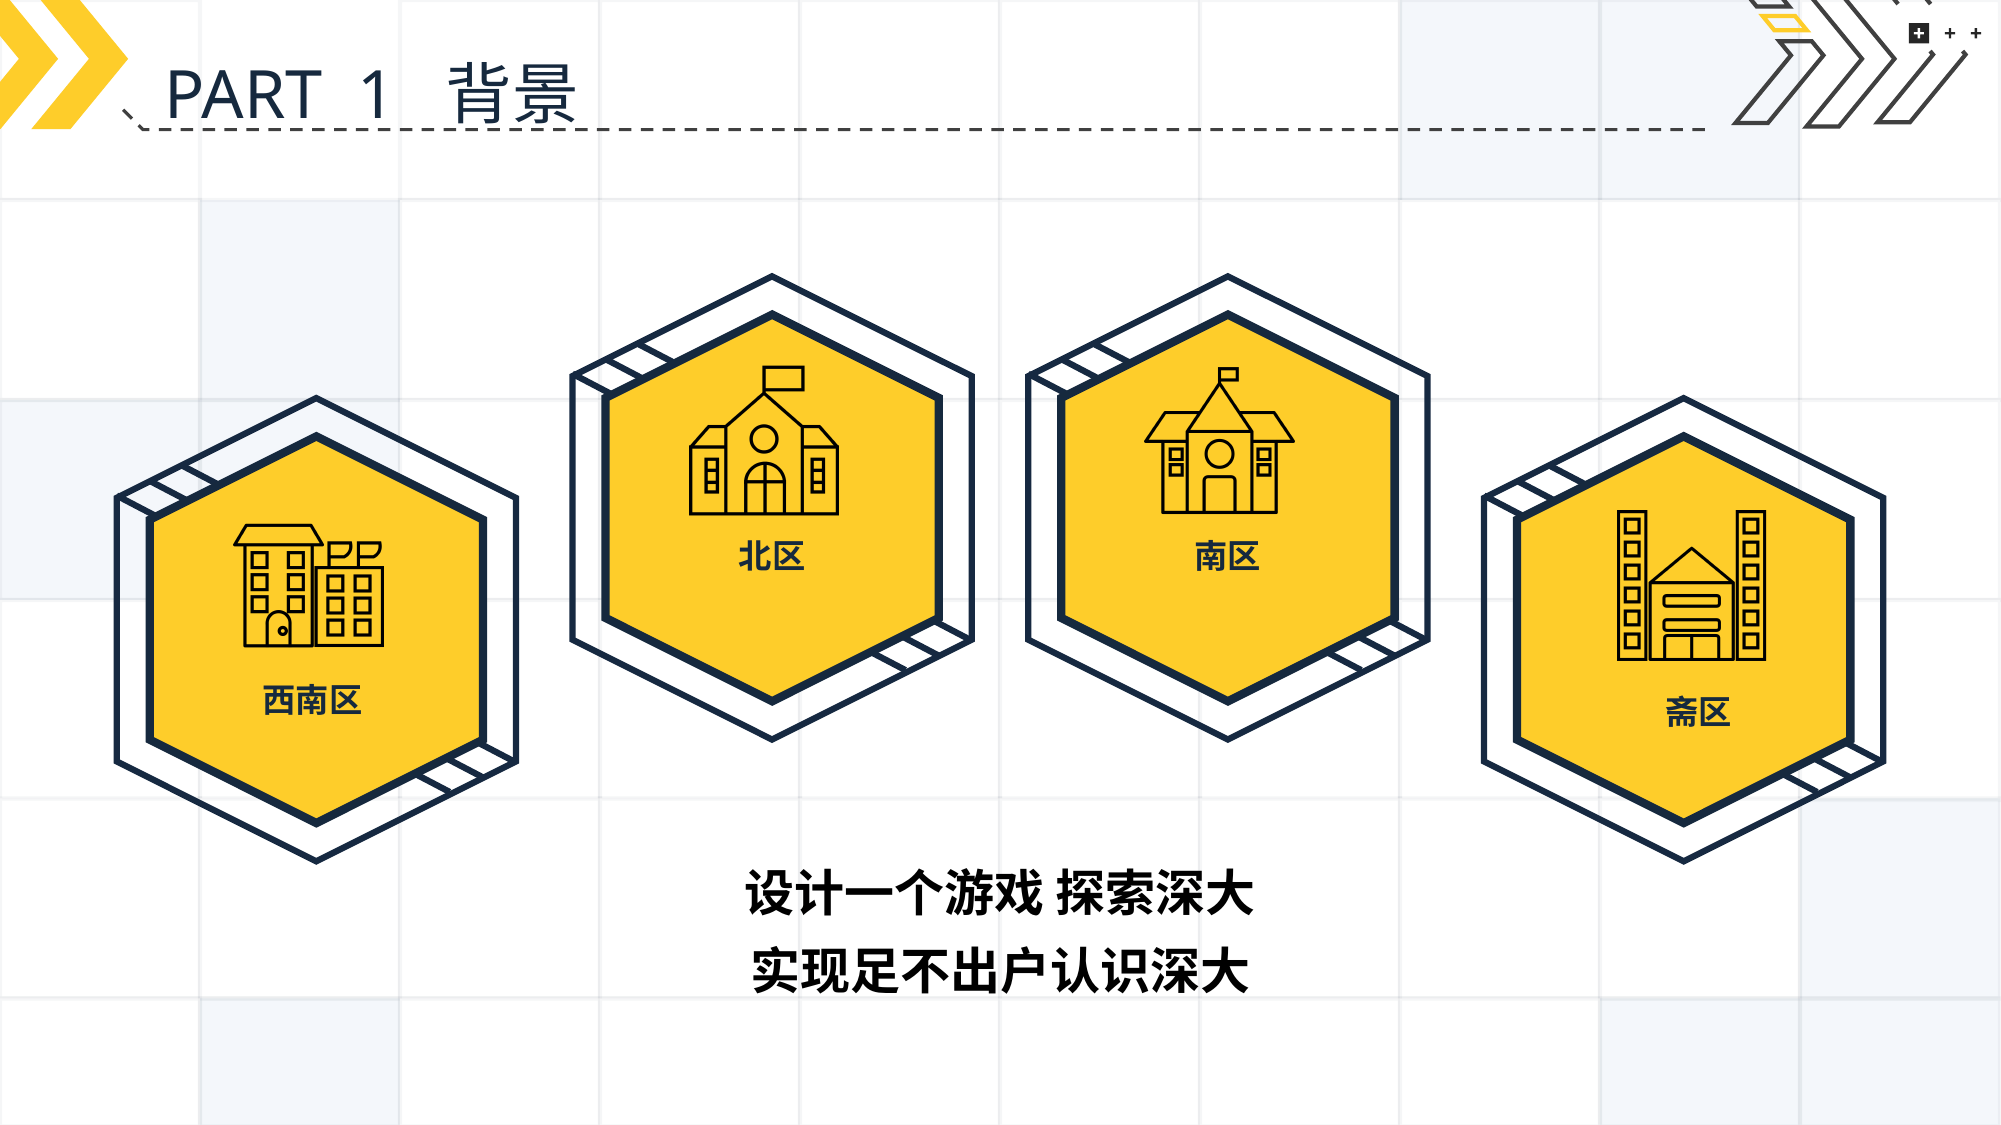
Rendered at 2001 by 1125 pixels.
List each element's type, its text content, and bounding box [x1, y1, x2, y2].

list PART 1 背景 [149, 27, 1720, 140]
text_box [572, 276, 972, 740]
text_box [116, 398, 516, 862]
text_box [1028, 276, 1428, 740]
text_box 设计一个游戏 探索深大 实现足不出户认识深大 [259, 836, 1740, 1008]
picture [233, 510, 384, 661]
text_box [1483, 398, 1884, 862]
picture [688, 365, 839, 516]
picture [1616, 510, 1767, 661]
picture [1144, 365, 1295, 516]
